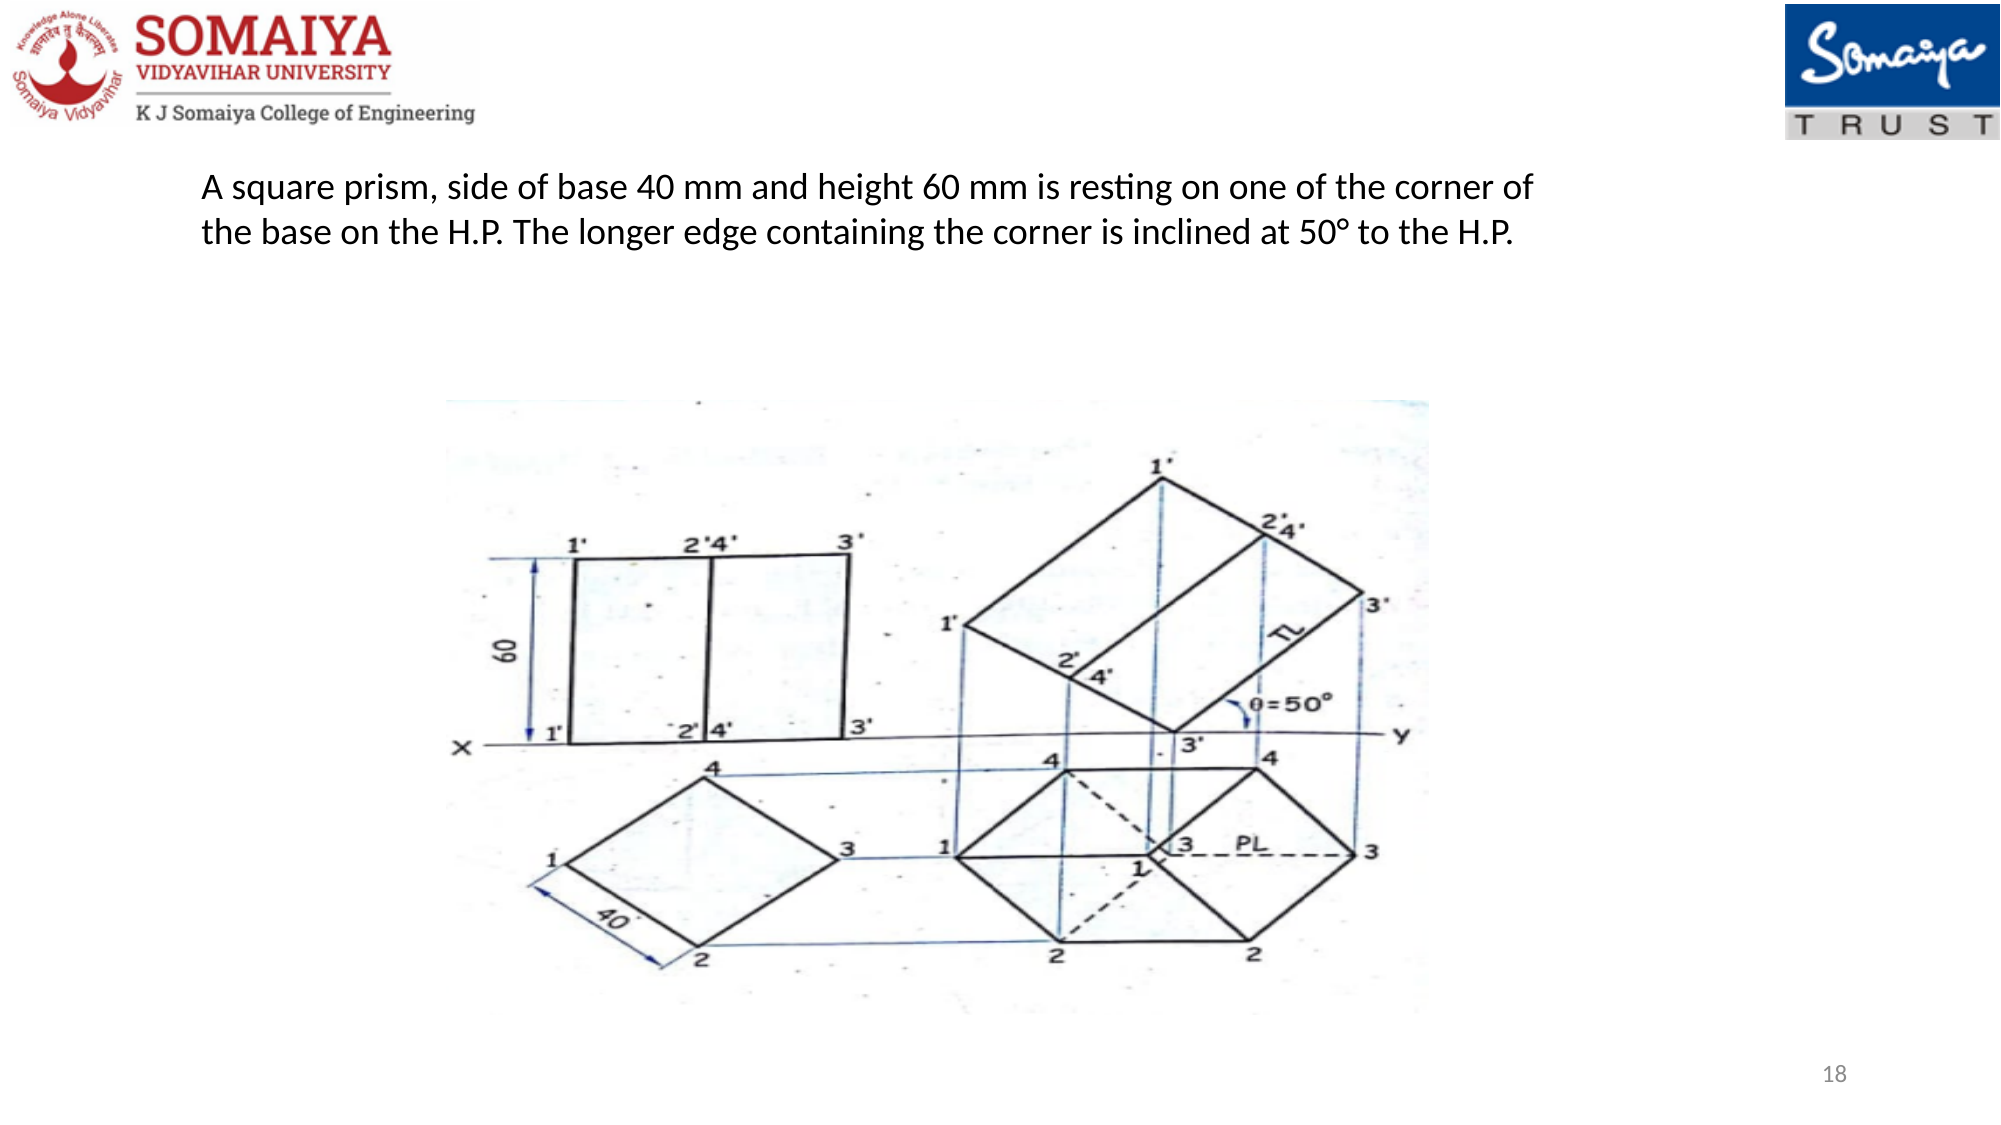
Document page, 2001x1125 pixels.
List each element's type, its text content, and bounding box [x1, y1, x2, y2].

picture [10, 1, 480, 127]
slide_number 18 [1412, 1042, 1863, 1103]
picture [446, 400, 1429, 1015]
picture [1785, 4, 2000, 140]
text_box A square prism, side of base 40 mm and height 60 mm is resting on one of the corner of the base on the H.P. The longer edge containing the corner is inclined at 50° to the H.P. [186, 154, 1600, 260]
